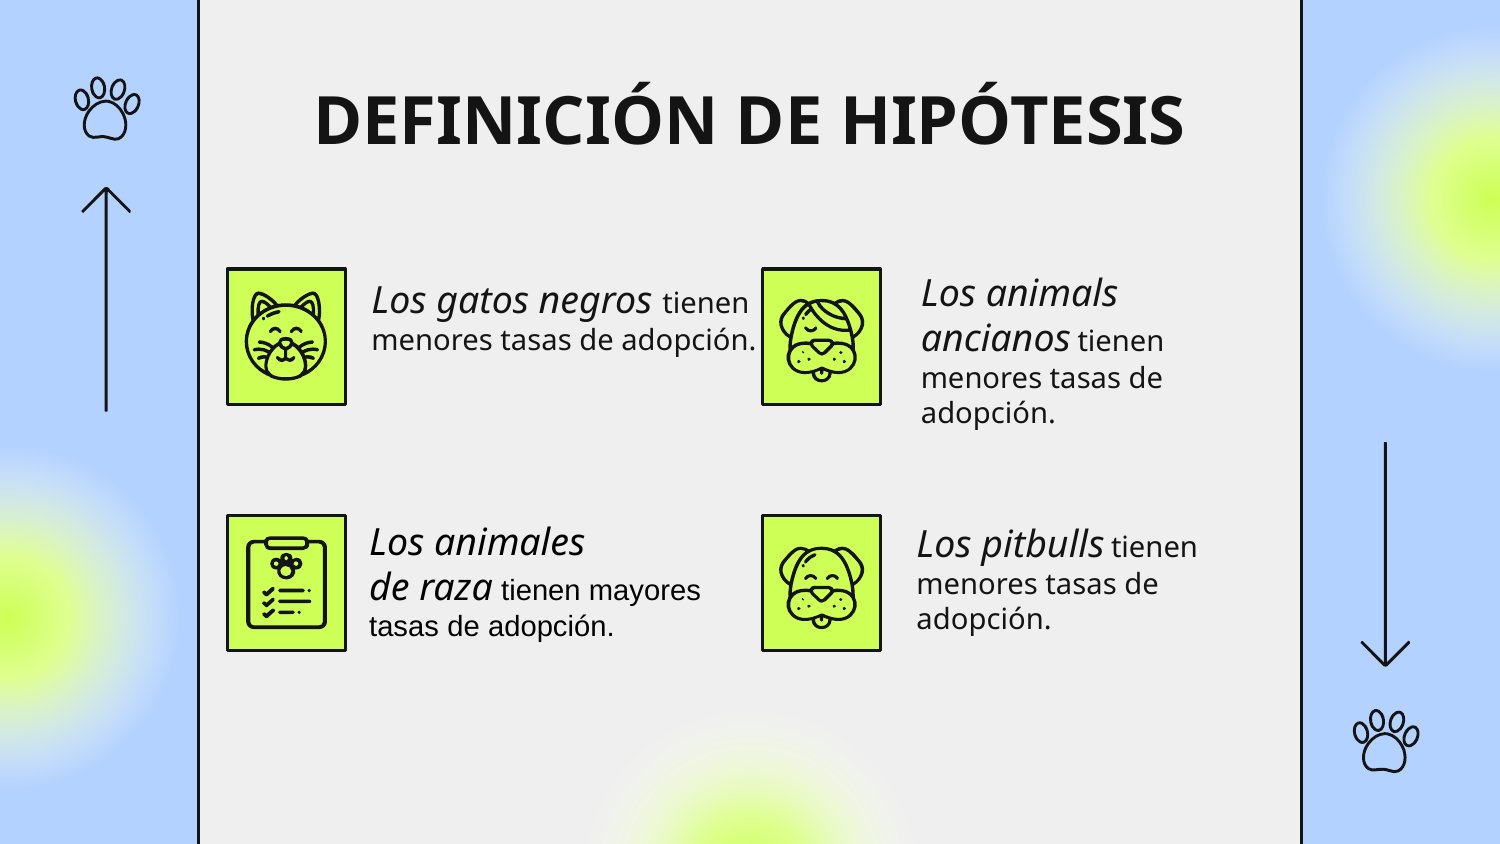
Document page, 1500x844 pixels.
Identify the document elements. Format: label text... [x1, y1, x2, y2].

text_box [227, 268, 346, 405]
text_box [1360, 442, 1410, 667]
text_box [72, 77, 141, 140]
text_box [762, 515, 881, 651]
title DEFINICIÓN DE HIPÓTESIS [116, 62, 1383, 164]
text_box Los animales de raza tienen mayores tasas de adopción. [354, 510, 752, 650]
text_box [778, 546, 866, 630]
text_box [227, 515, 346, 651]
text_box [244, 291, 328, 381]
text_box [814, 268, 881, 405]
text_box [81, 187, 131, 412]
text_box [245, 536, 328, 630]
text_box Los gatos negros tienen menores tasas de adopción. [356, 260, 814, 405]
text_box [778, 298, 866, 383]
subtitle Los pitbulls tienen menores tasas de adopción. [901, 505, 1239, 649]
text_box Los animals ancianos tienen menores tasas de adopción. [905, 254, 1243, 399]
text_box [1351, 710, 1420, 772]
